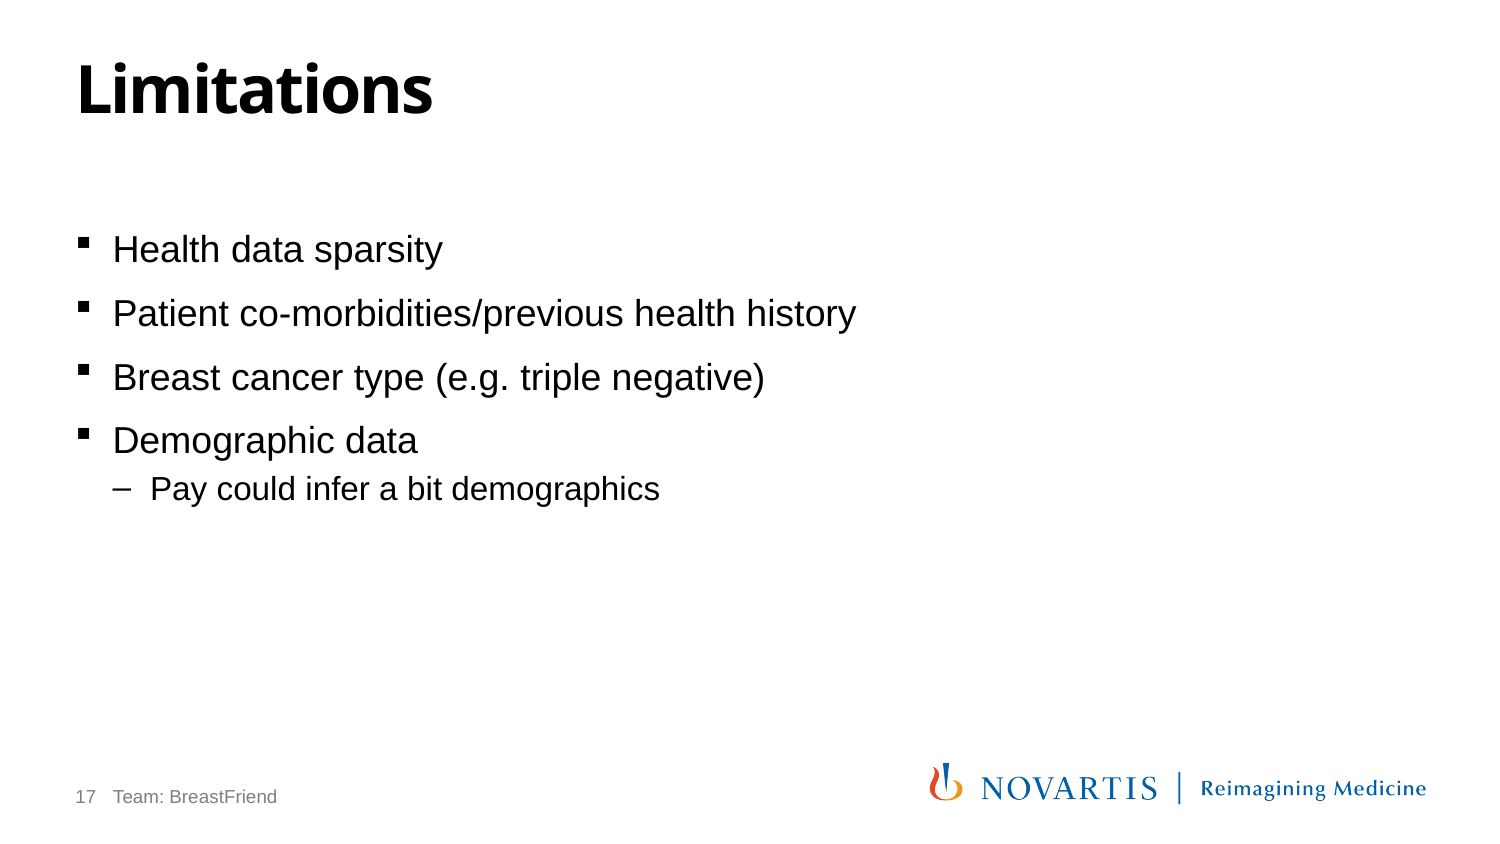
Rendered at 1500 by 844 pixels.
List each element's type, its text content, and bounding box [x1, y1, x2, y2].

list Health data sparsity Patient co-morbidities/previous health history Breast cancer type (e.g. triple negative) Demographic data Pay could infer a bit demographics [75, 224, 1425, 735]
picture [886, 733, 1469, 843]
footer Team: BreastFriend [113, 784, 735, 822]
title Limitations [75, 56, 1425, 214]
slide_number 17 [75, 784, 113, 822]
